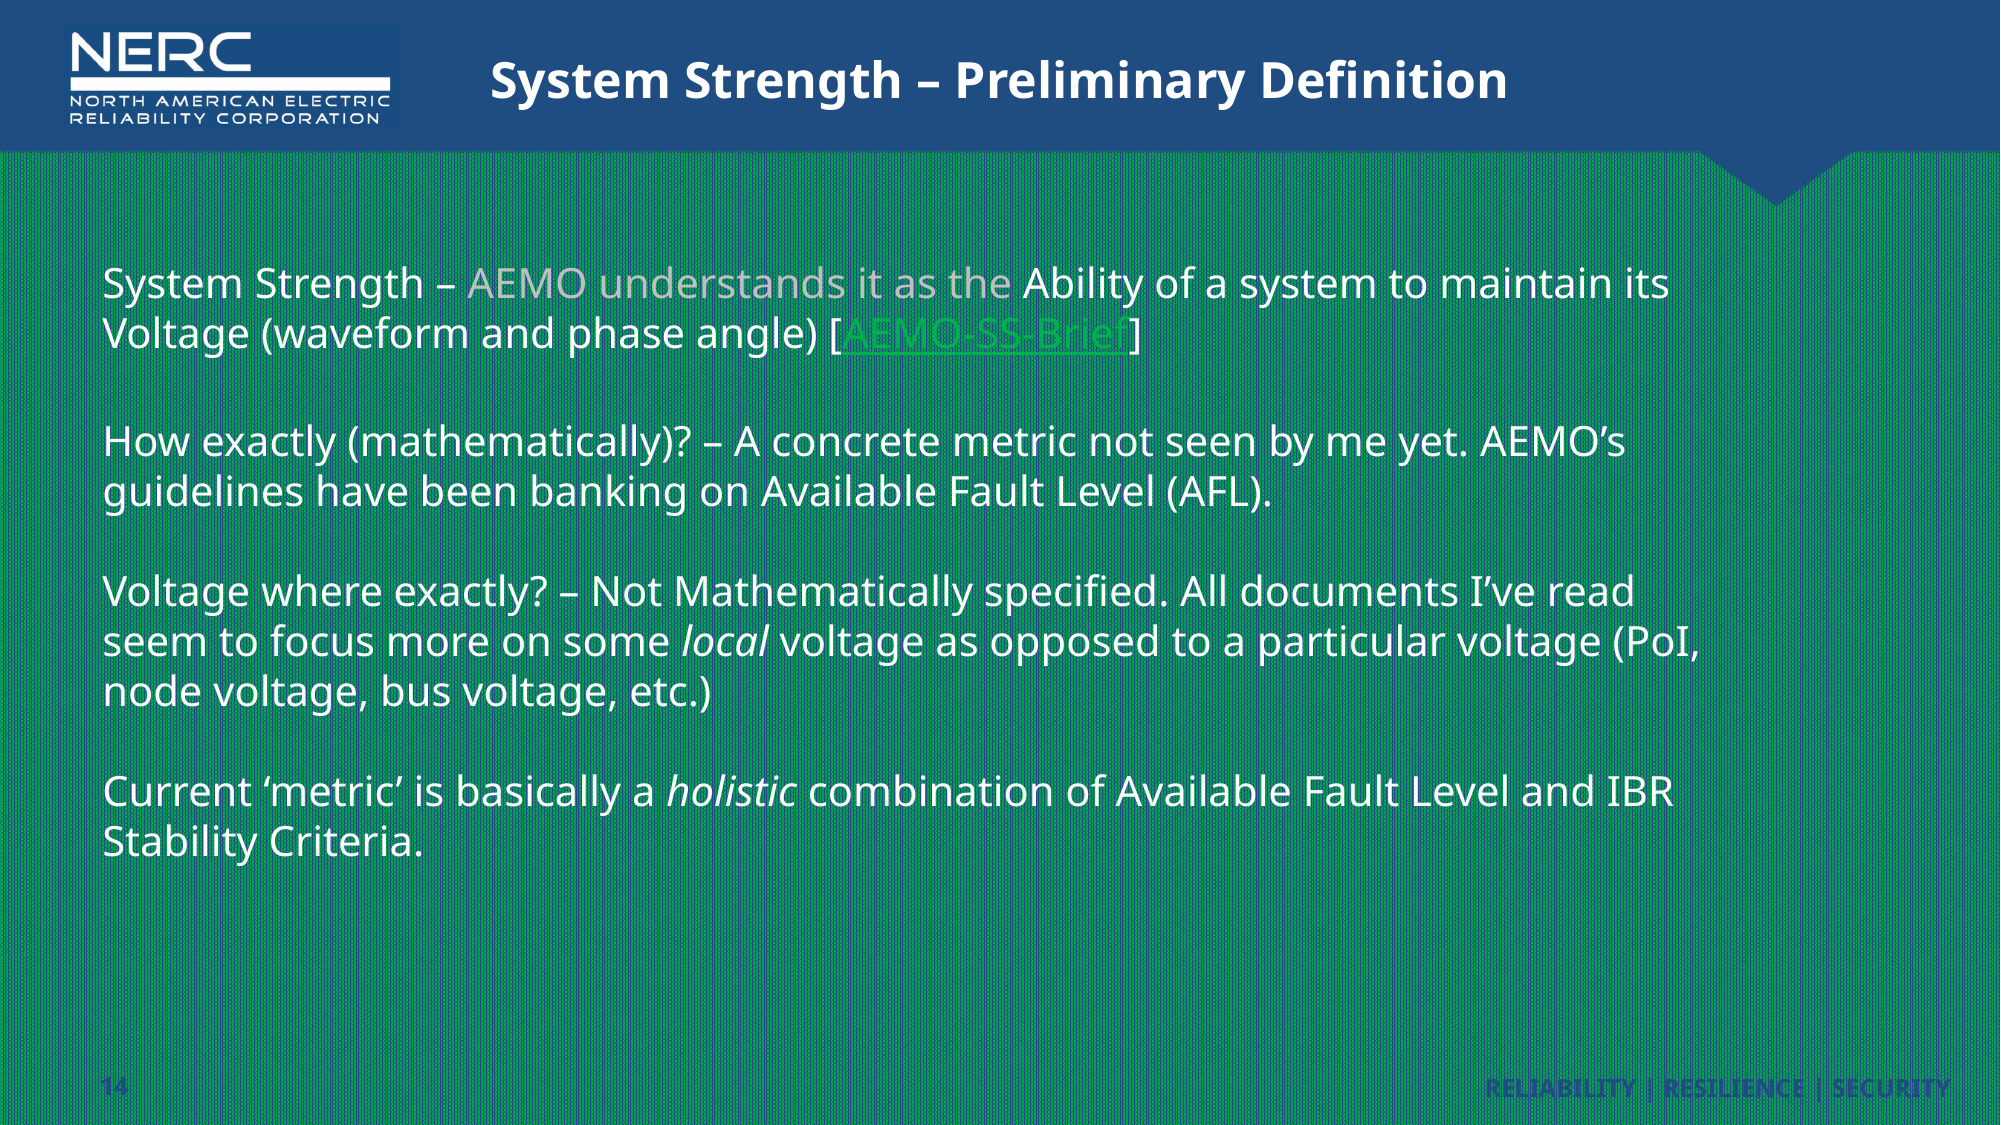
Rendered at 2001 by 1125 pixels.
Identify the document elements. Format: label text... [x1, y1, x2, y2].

text_box System Strength – AEMO understands it as the Ability of a system to maintain its Voltage (waveform and phase angle) [AEMO-SS-Brief] How exactly (mathematically)? – A concrete metric not seen by me yet. AEMO’s guidelines have been banking on Available Fault Level (AFL). Voltage where exactly? – Not Mathematically specified. All documents I’ve read seem to focus more on some local voltage as opposed to a particular voltage (PoI, node voltage, bus voltage, etc.) Current ‘metric’ is basically a holistic combination of Available Fault Level and IBR Stability Criteria. [87, 249, 1750, 872]
title System Strength – Preliminary Definition [425, 24, 1575, 133]
picture [0, 0, 2000, 206]
